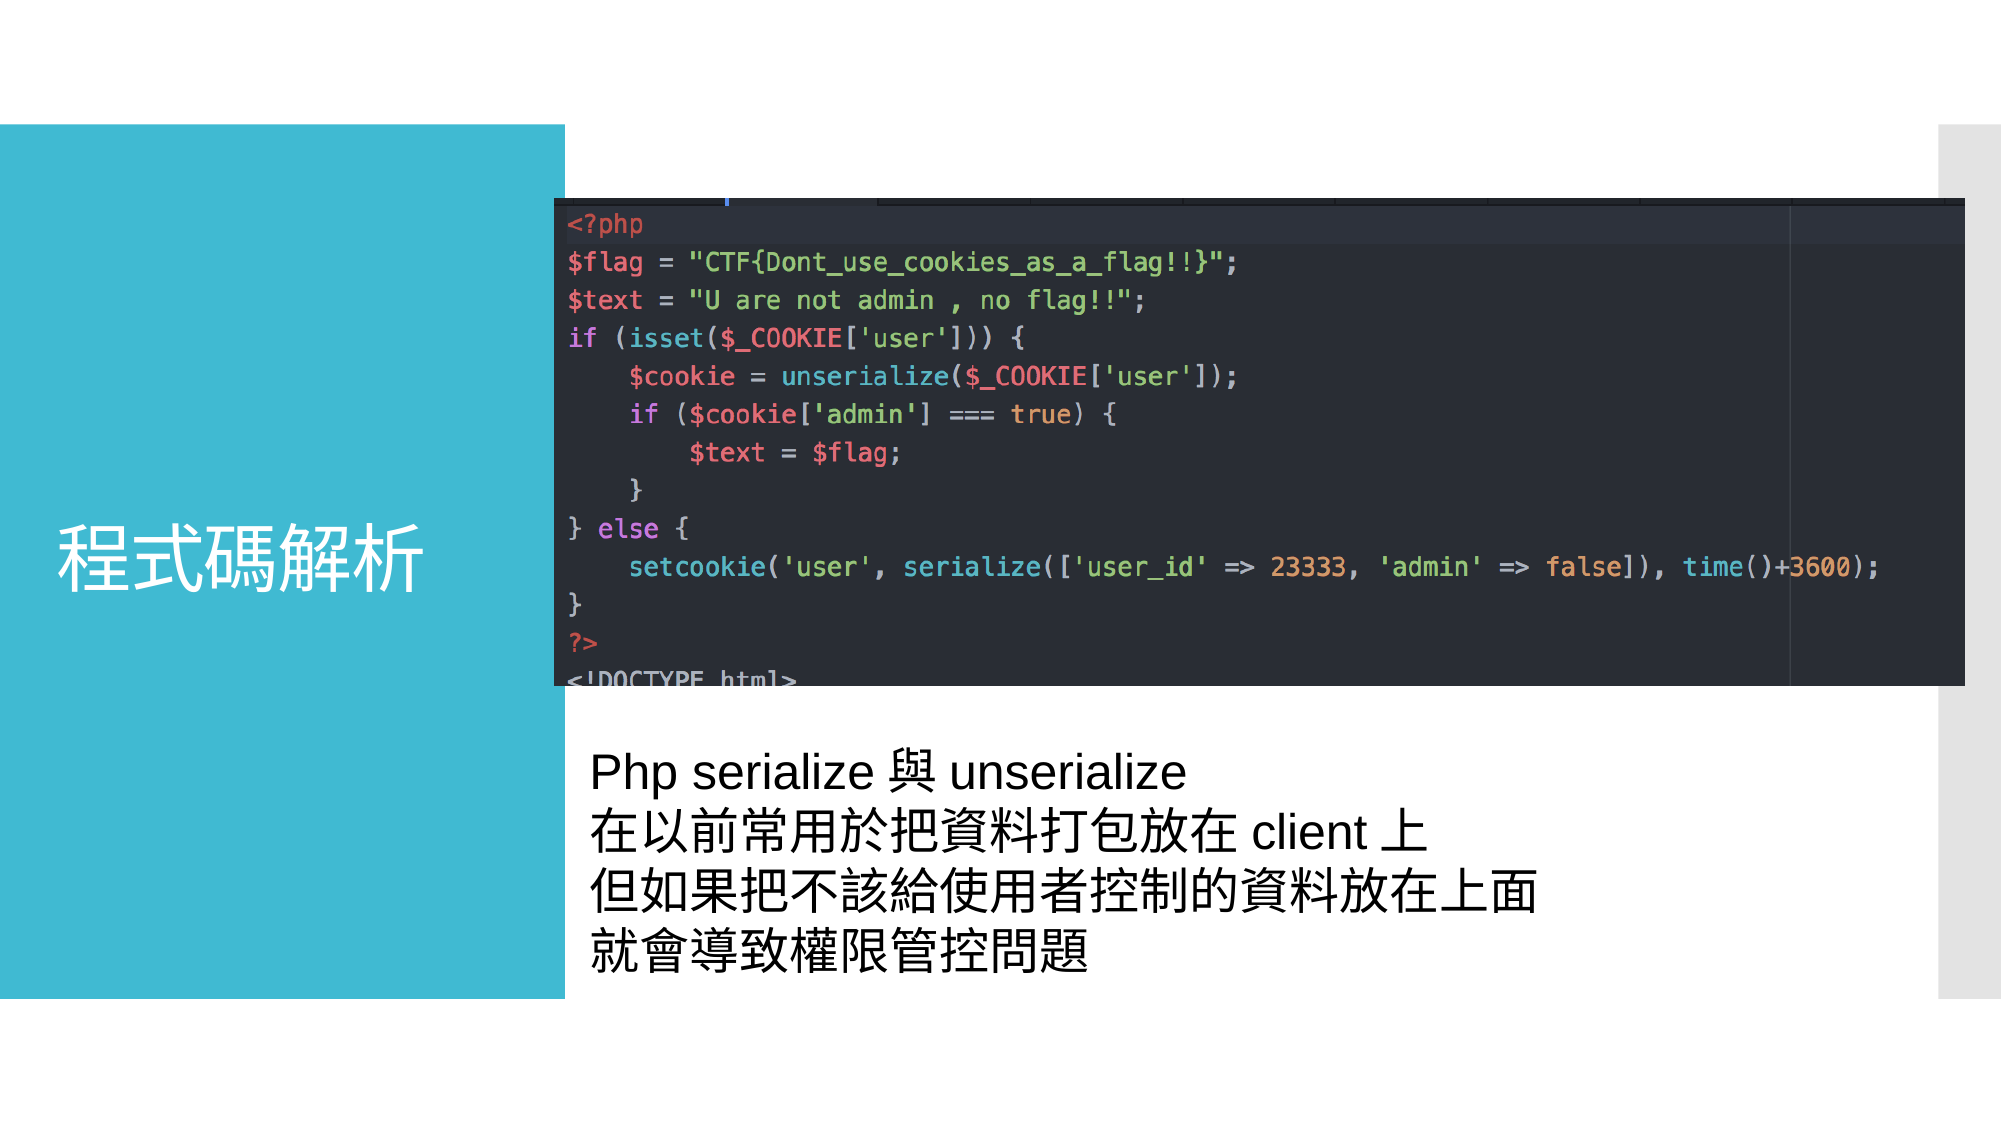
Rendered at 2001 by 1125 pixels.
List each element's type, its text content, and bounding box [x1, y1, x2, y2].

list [554, 197, 1965, 687]
text_box Php serialize與unserialize 在以前常用於把資料打包放在client上 但如果把不該給使用者控制的資料放在上面 就會導致權限管控問題 [574, 732, 1601, 988]
title 程式碼解析 [41, 184, 525, 940]
